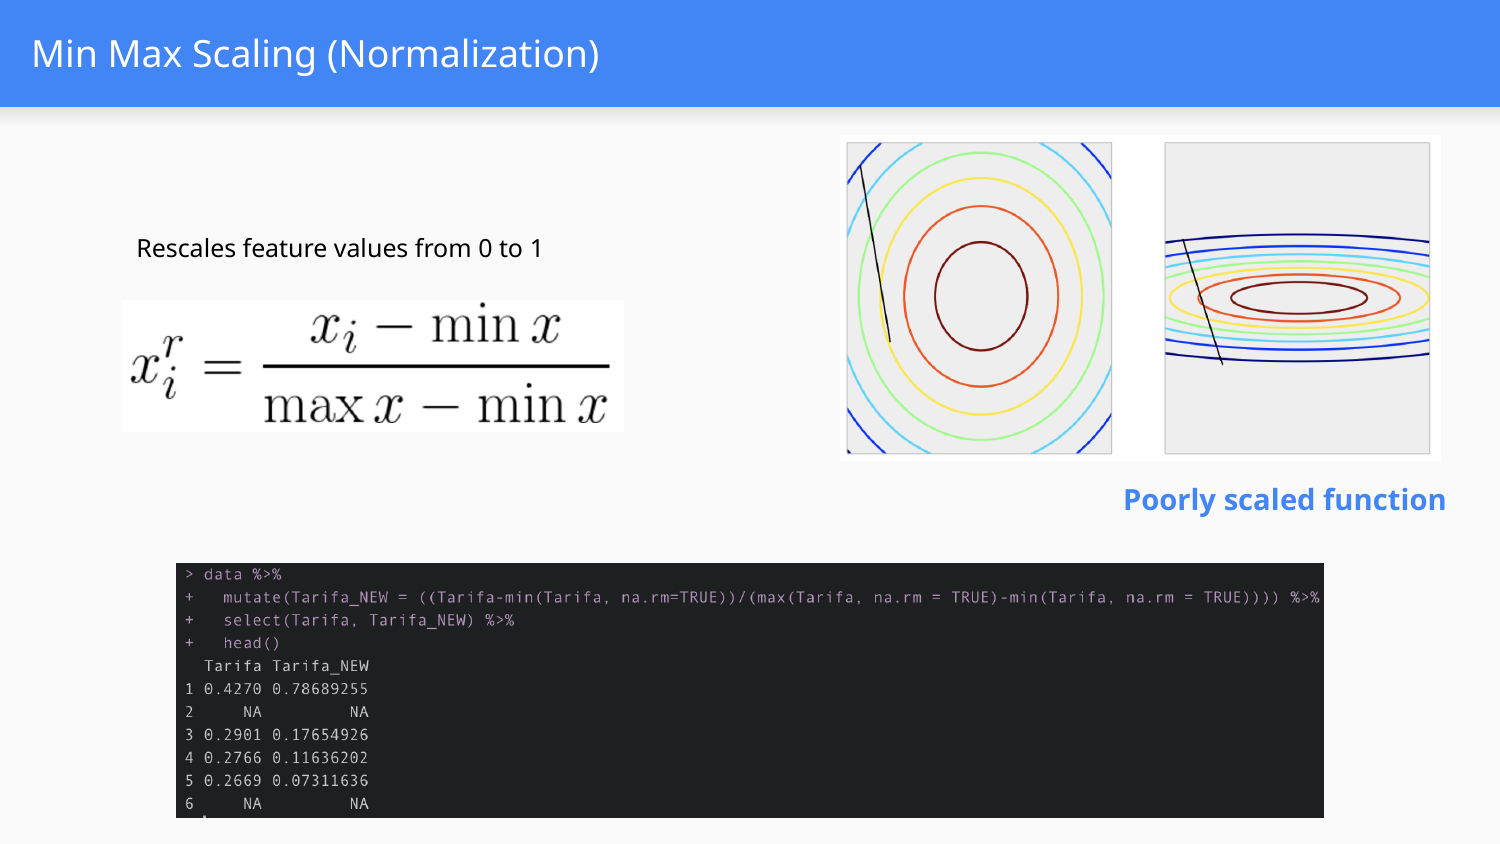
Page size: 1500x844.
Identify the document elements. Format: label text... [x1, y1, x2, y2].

text_box Poorly scaled function [1106, 466, 1464, 545]
picture [176, 562, 1324, 818]
picture [840, 134, 1442, 461]
picture [121, 300, 624, 432]
title Min Max Scaling (Normalization) [16, 2, 1464, 102]
text_box Rescales feature values from 0 to 1 [121, 217, 789, 287]
